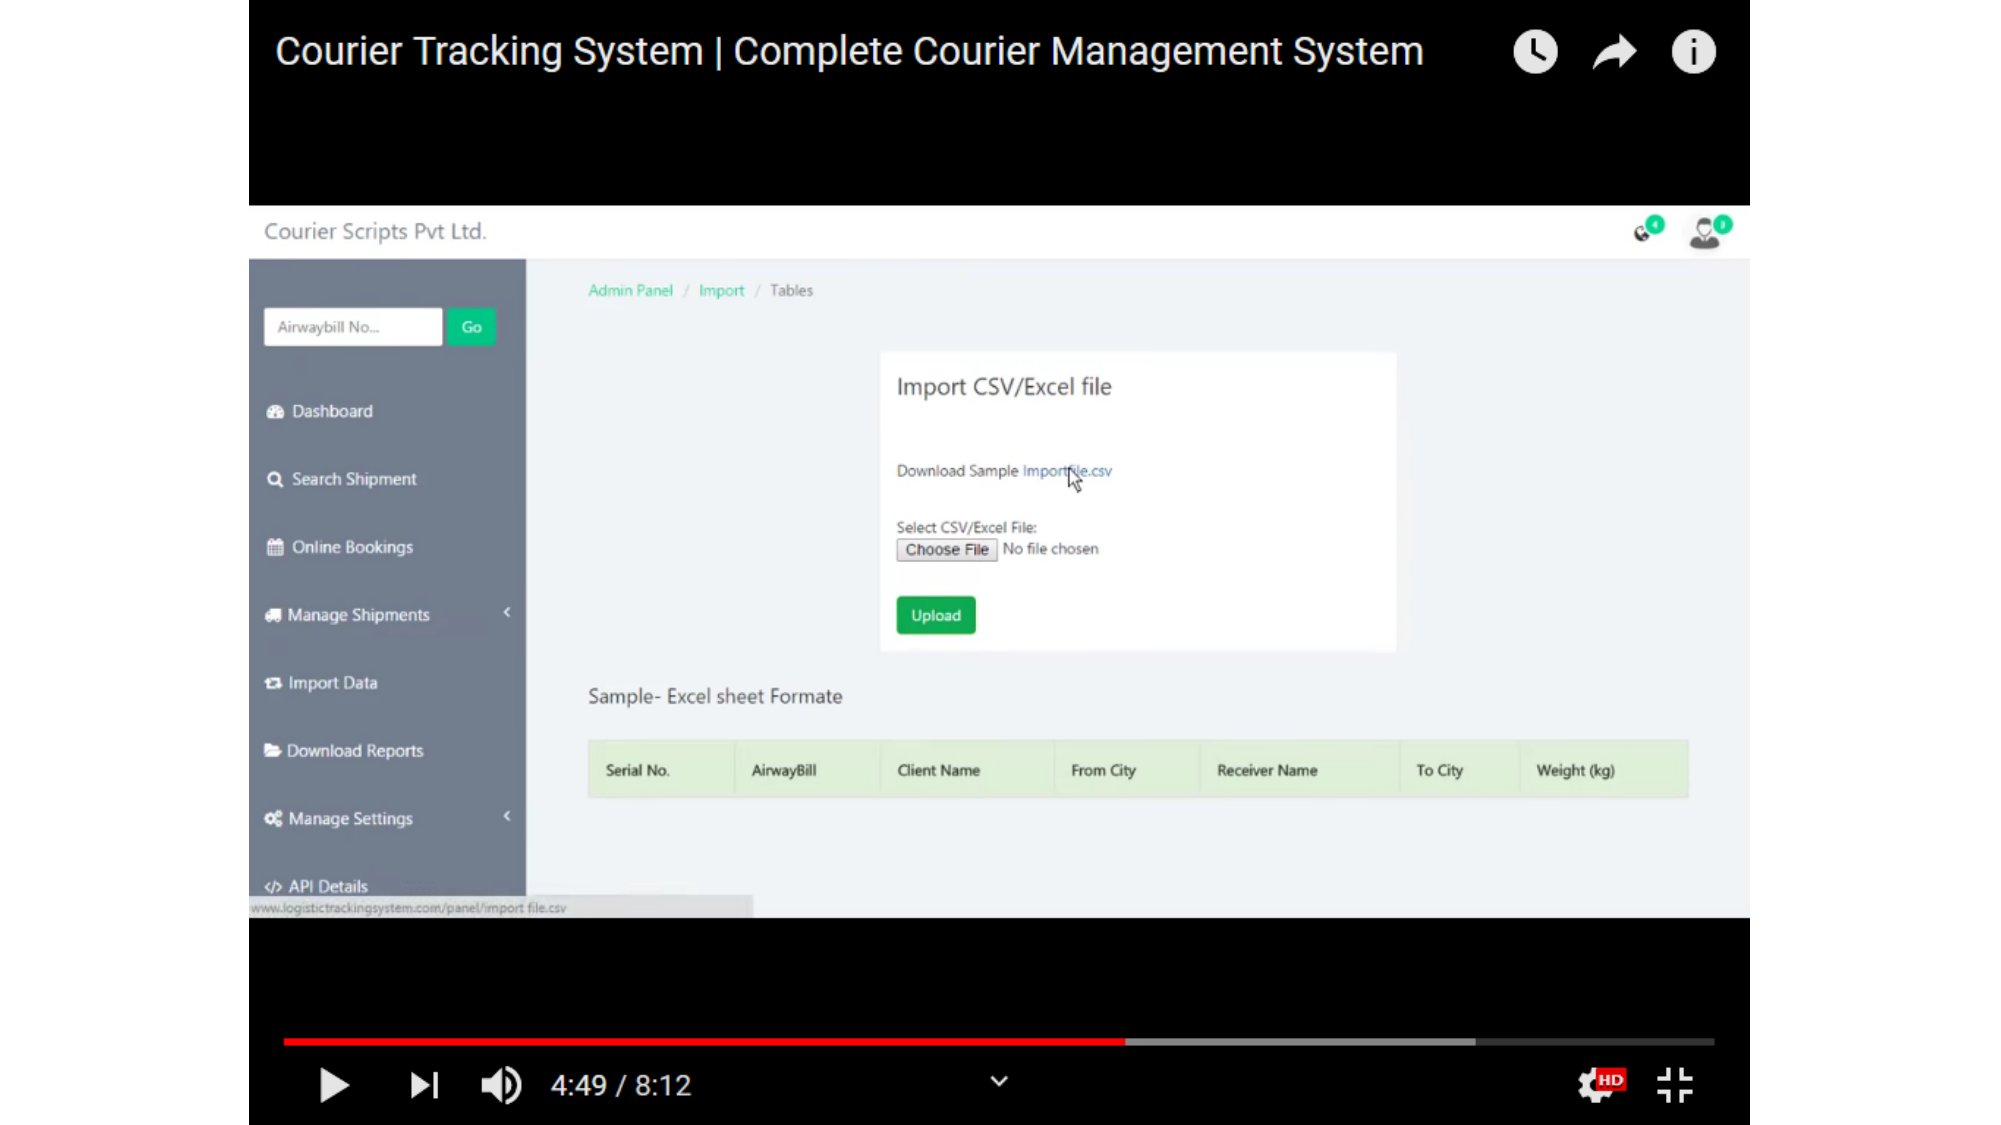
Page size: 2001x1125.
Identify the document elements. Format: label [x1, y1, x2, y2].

picture [249, 0, 1750, 1125]
